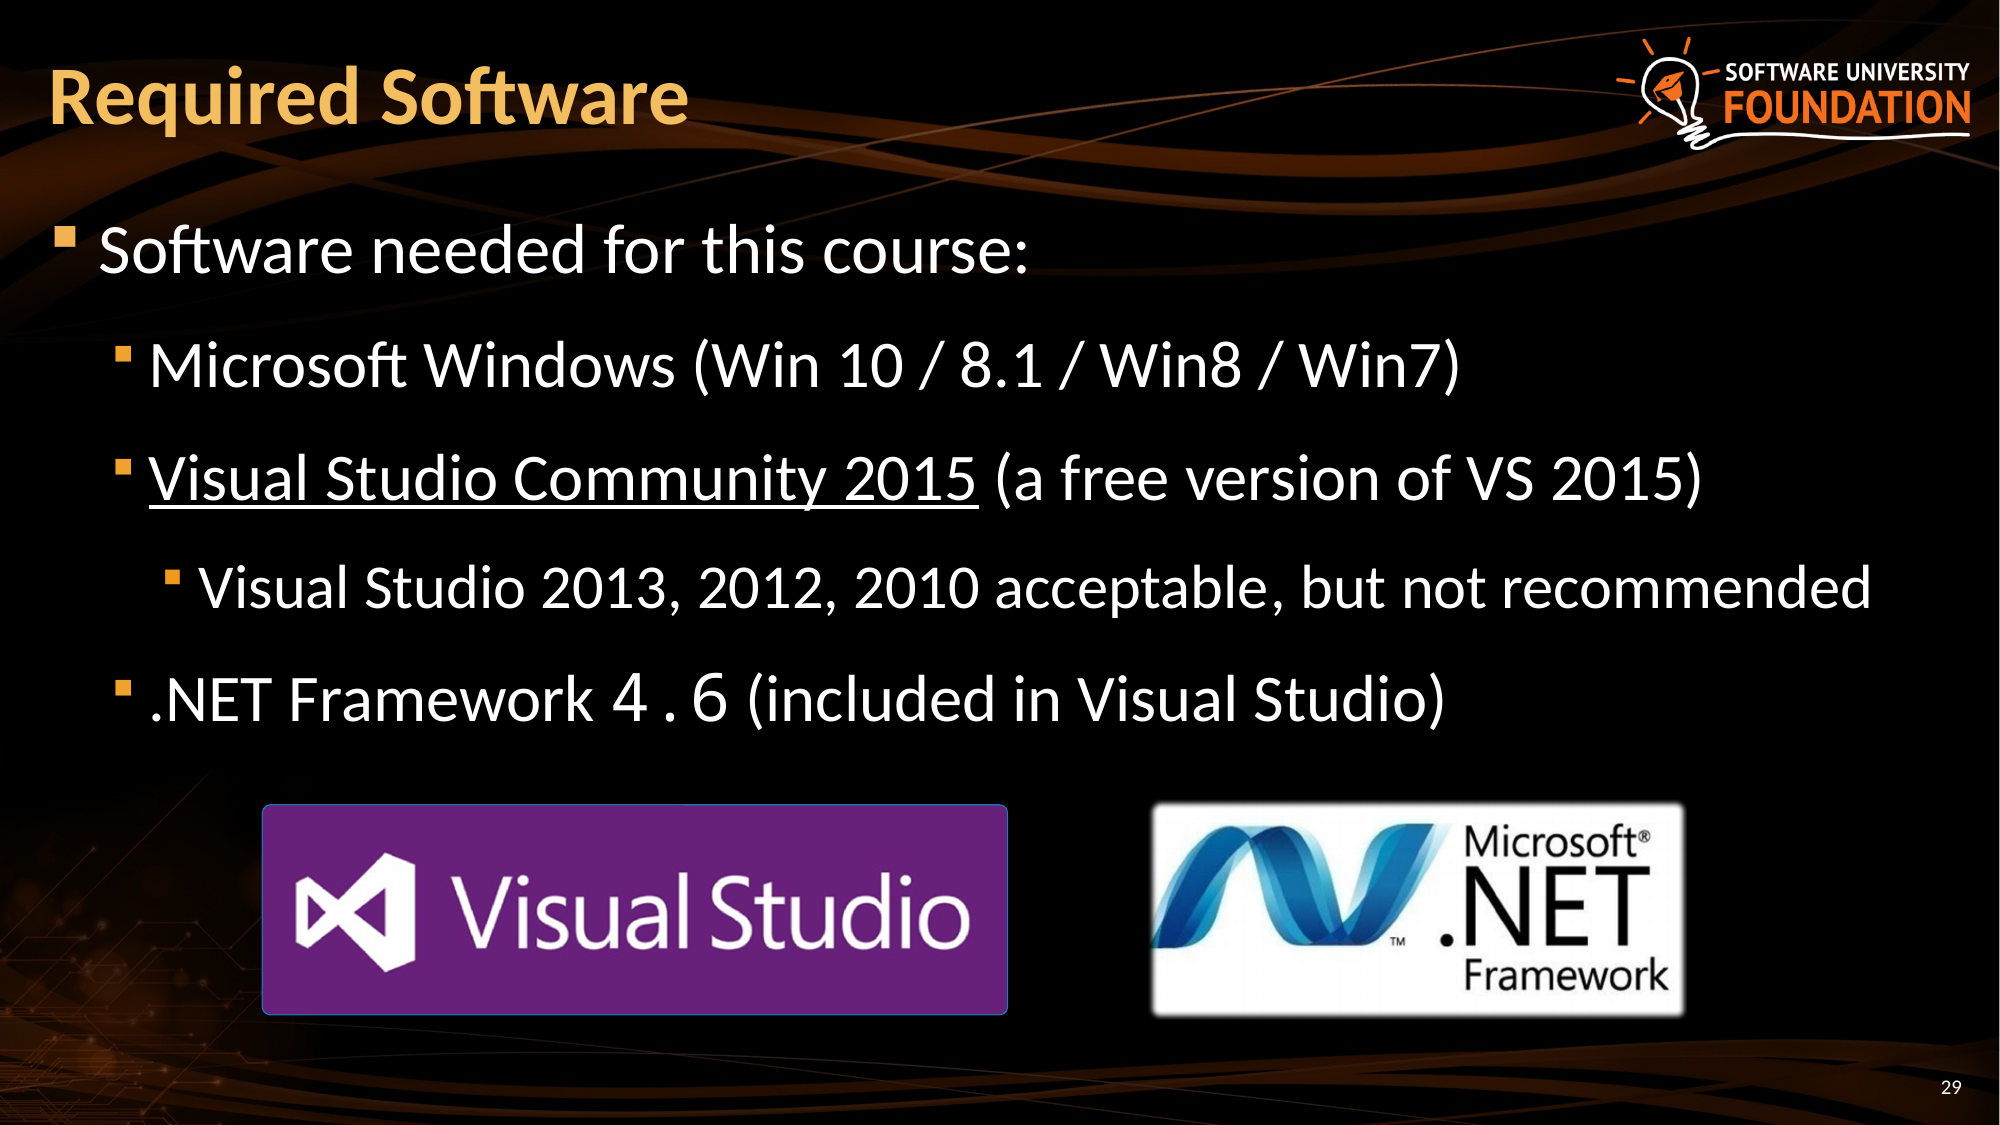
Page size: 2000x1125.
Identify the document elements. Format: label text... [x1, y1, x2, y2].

list Software needed for this course: Microsoft Windows (Win 10 / 8.1 / Win8 / Win7) Visual Studio Community 2015 (a free version of VS 2015) Visual Studio 2013, 2012, 2010 acceptable, but not recommended .NET Framework 4.6 (included in Visual Studio) [31, 188, 1968, 1103]
picture [0, 0, 2000, 1125]
title Required Software [30, 6, 1602, 189]
